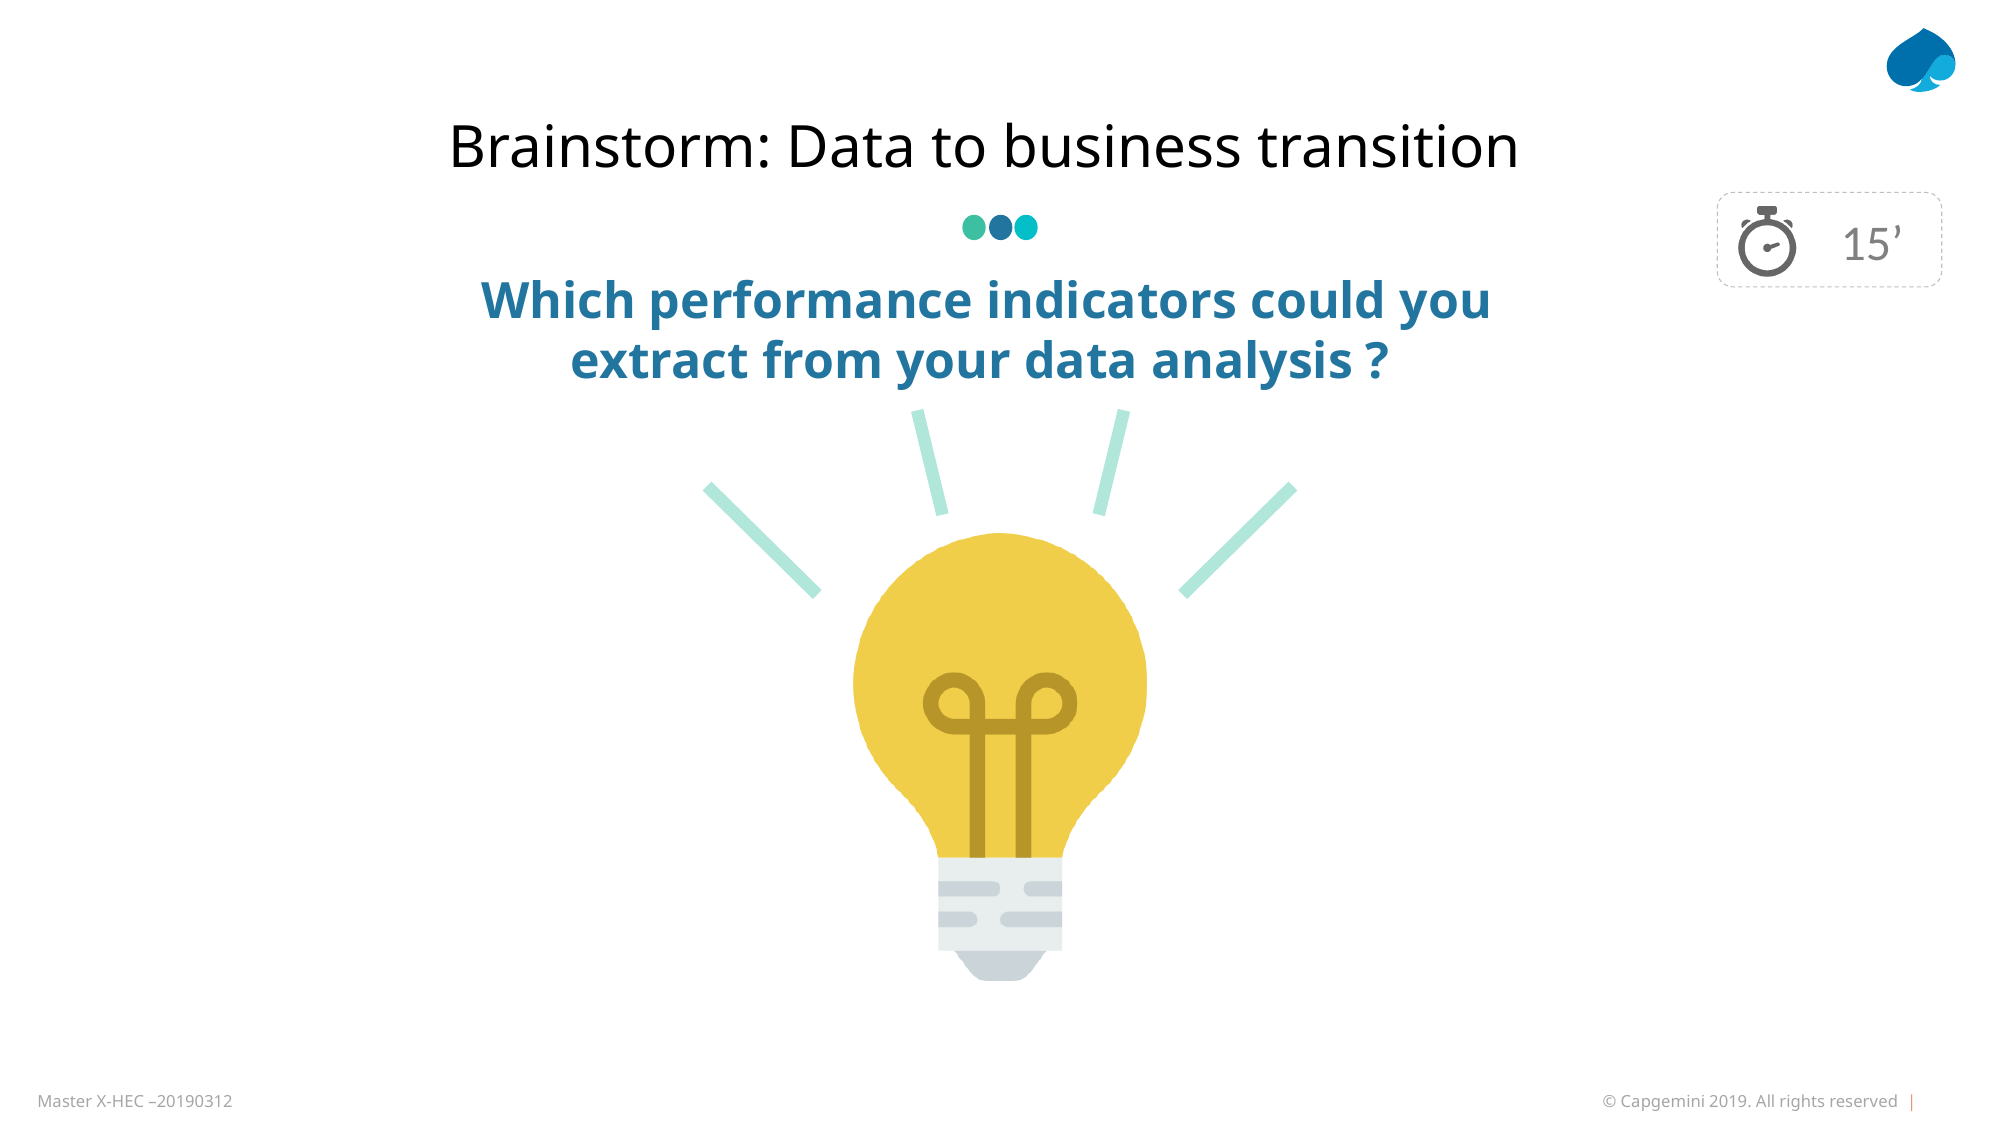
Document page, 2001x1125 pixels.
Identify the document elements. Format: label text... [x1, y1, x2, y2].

text_box Which performance indicators could you extract from your data analysis ? [374, 257, 1599, 401]
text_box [1725, 202, 1951, 279]
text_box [707, 410, 1293, 981]
text_box [1716, 191, 1941, 288]
text_box Brainstorm: Data to business transition [49, 62, 1920, 234]
